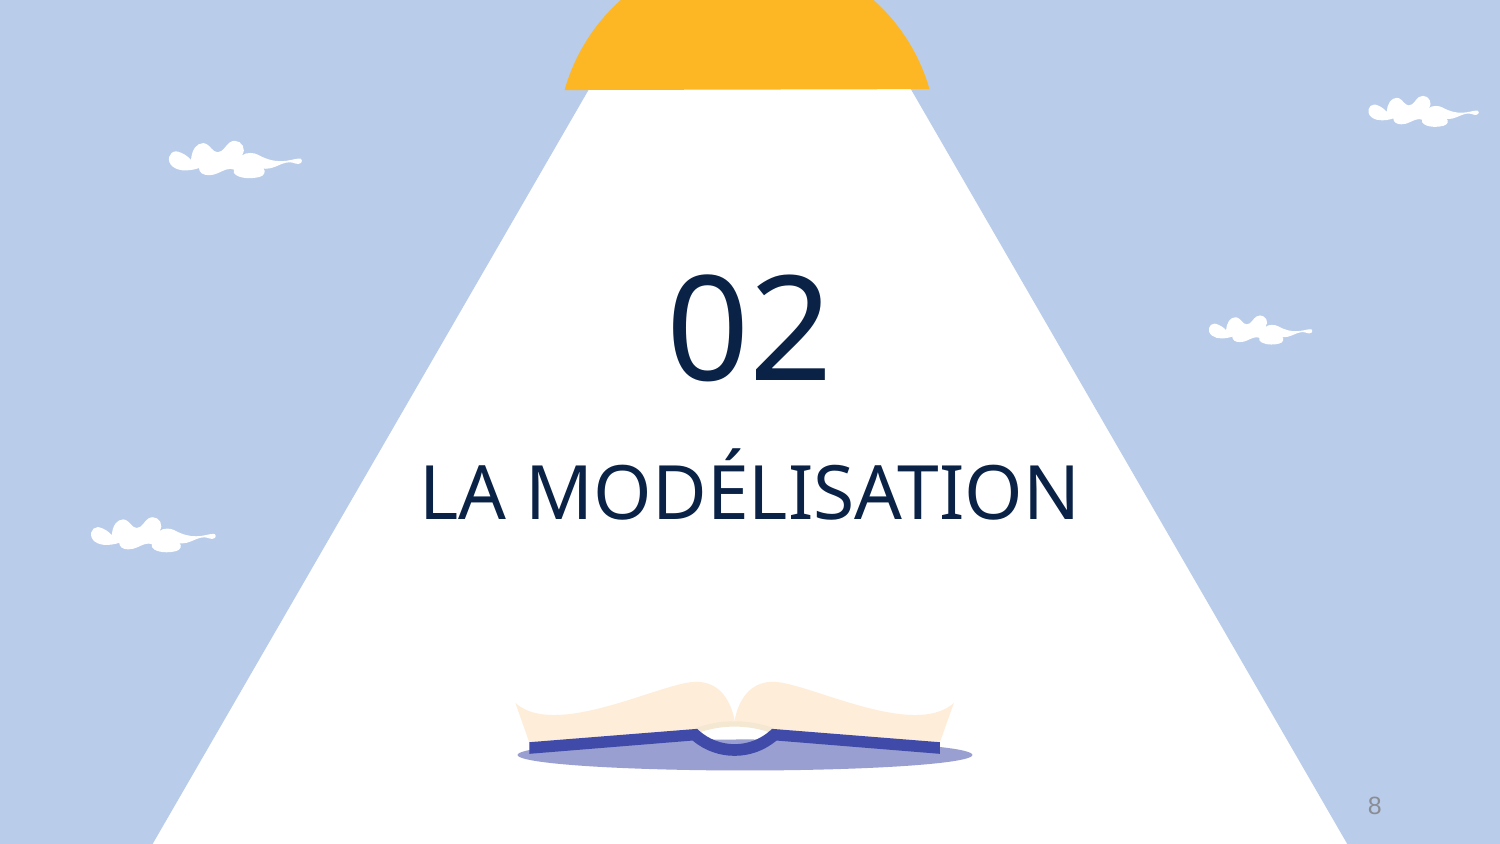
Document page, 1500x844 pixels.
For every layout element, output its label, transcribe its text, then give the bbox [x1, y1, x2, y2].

slide_number 8 [1059, 782, 1397, 828]
title LA MODÉLISATION [332, 420, 1168, 559]
title 02 [522, 267, 978, 376]
